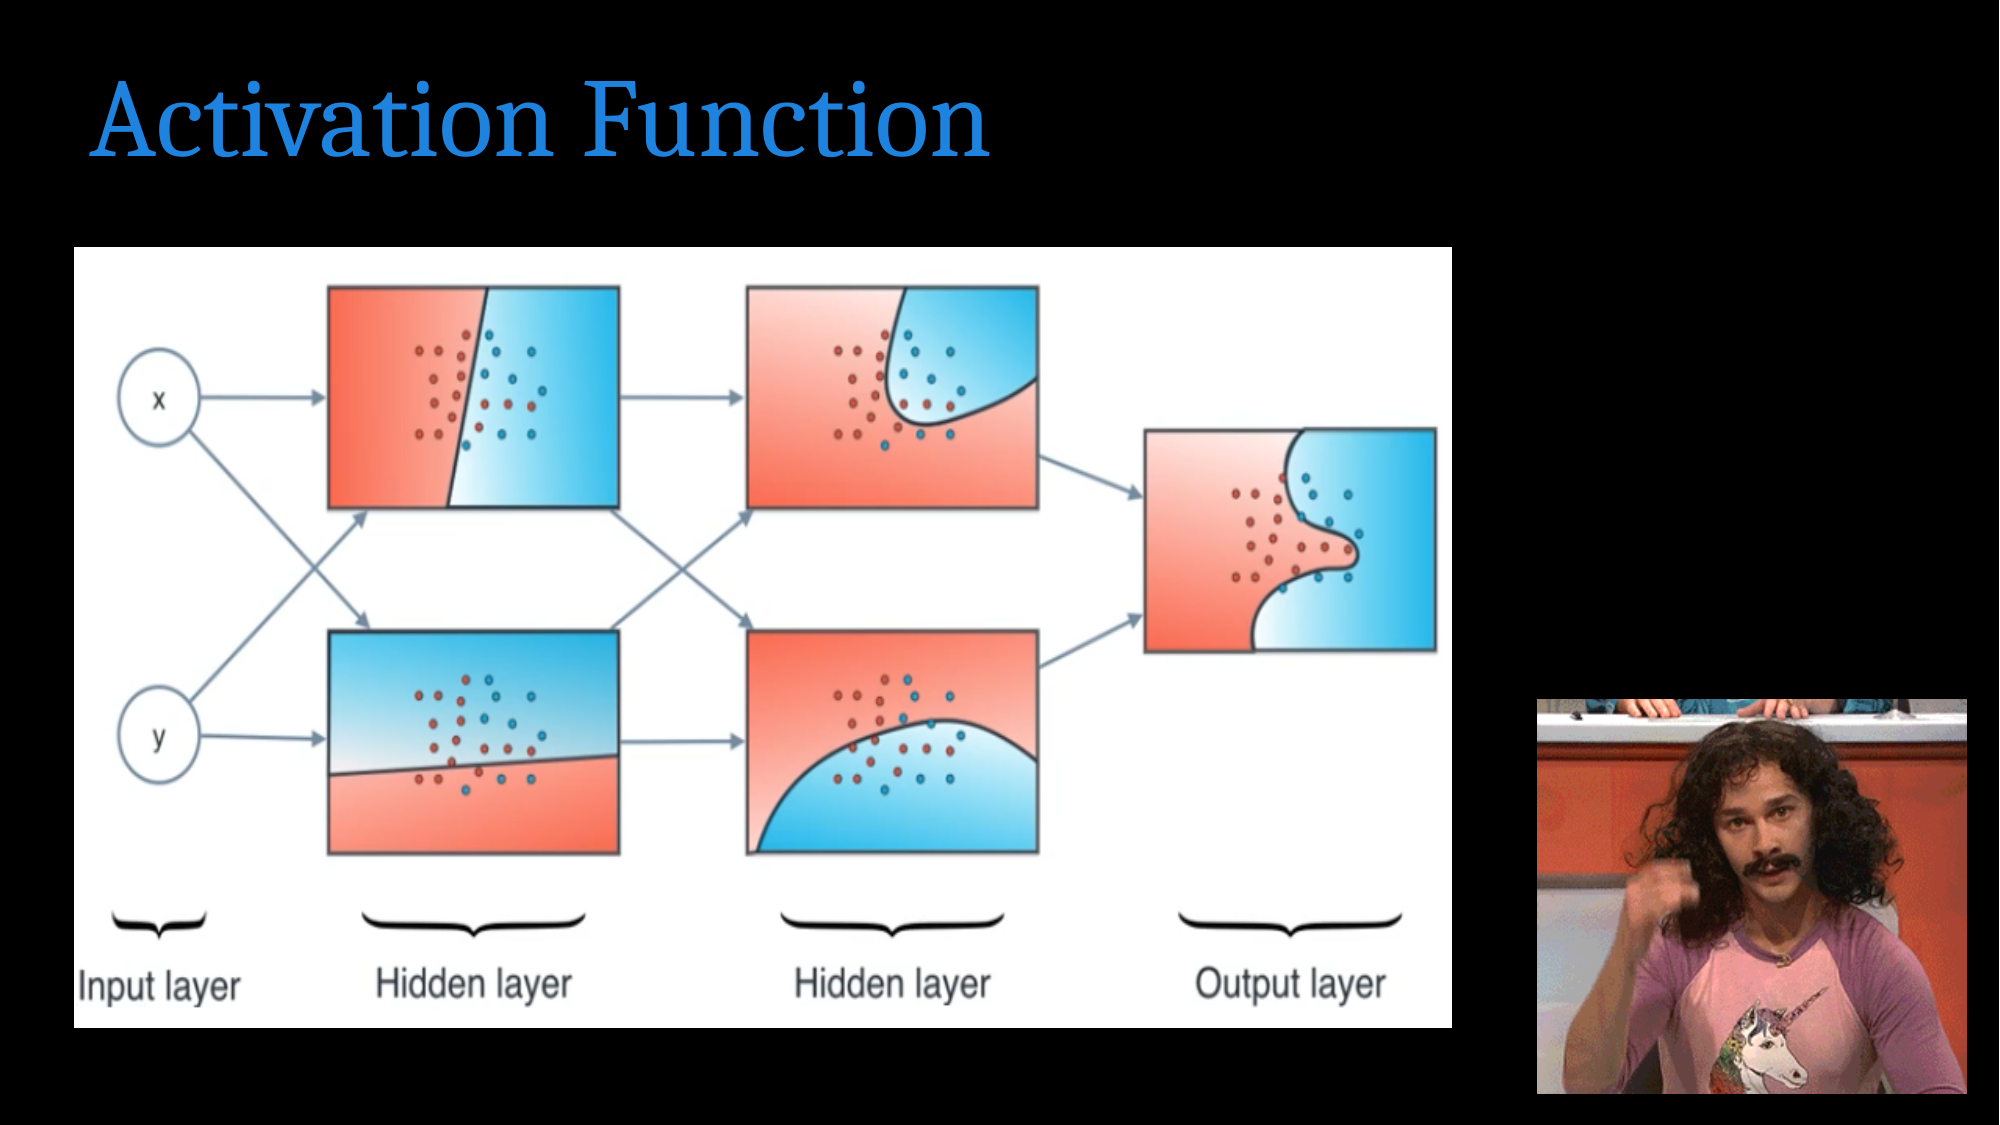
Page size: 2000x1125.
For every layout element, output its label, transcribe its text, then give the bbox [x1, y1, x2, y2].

picture [74, 247, 1452, 1028]
text_box Activation Function [74, 53, 1800, 188]
picture [1537, 699, 1967, 1094]
